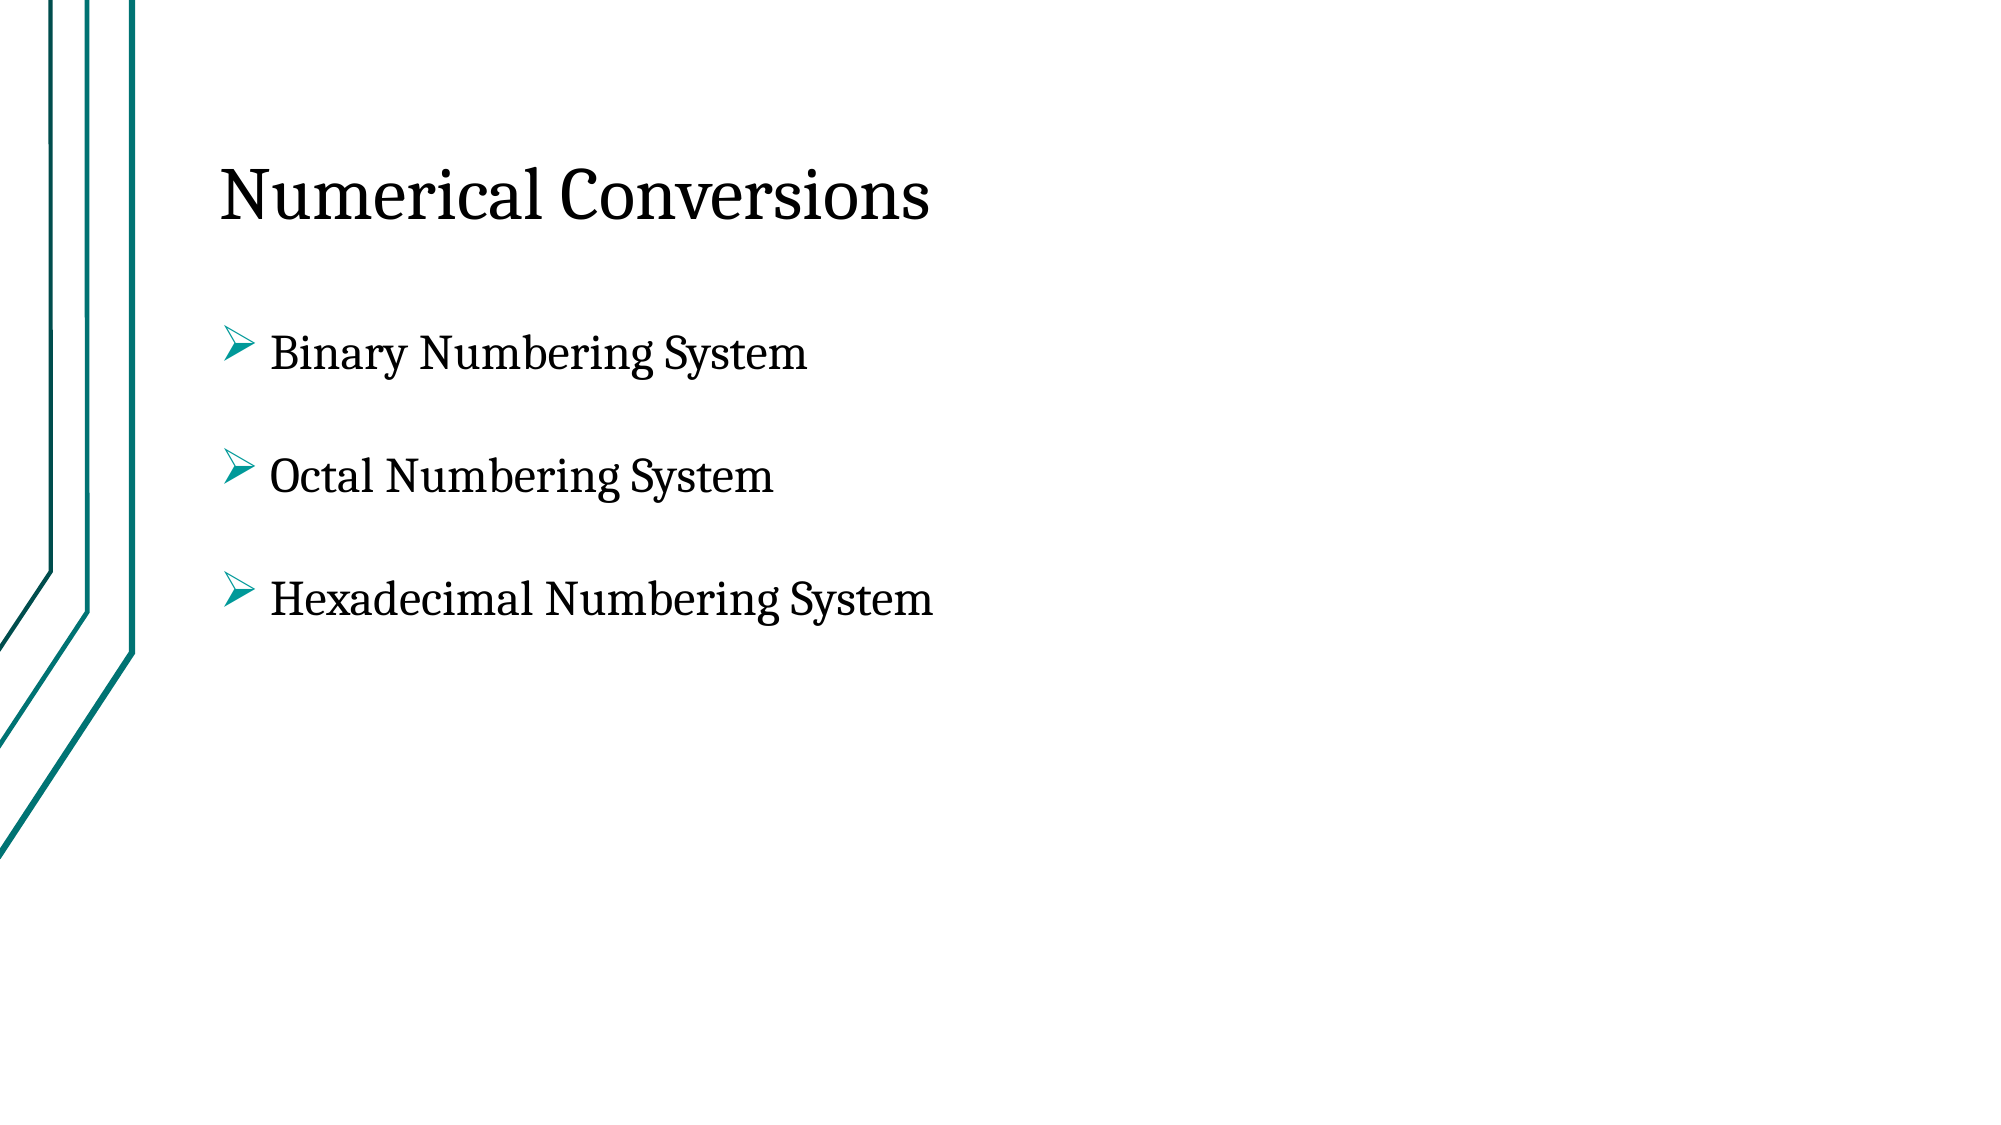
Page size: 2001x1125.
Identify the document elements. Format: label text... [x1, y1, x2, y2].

list Binary Numbering System Octal Numbering System Hexadecimal Numbering System [200, 279, 1900, 1012]
title Numerical Conversions [200, 45, 1900, 246]
